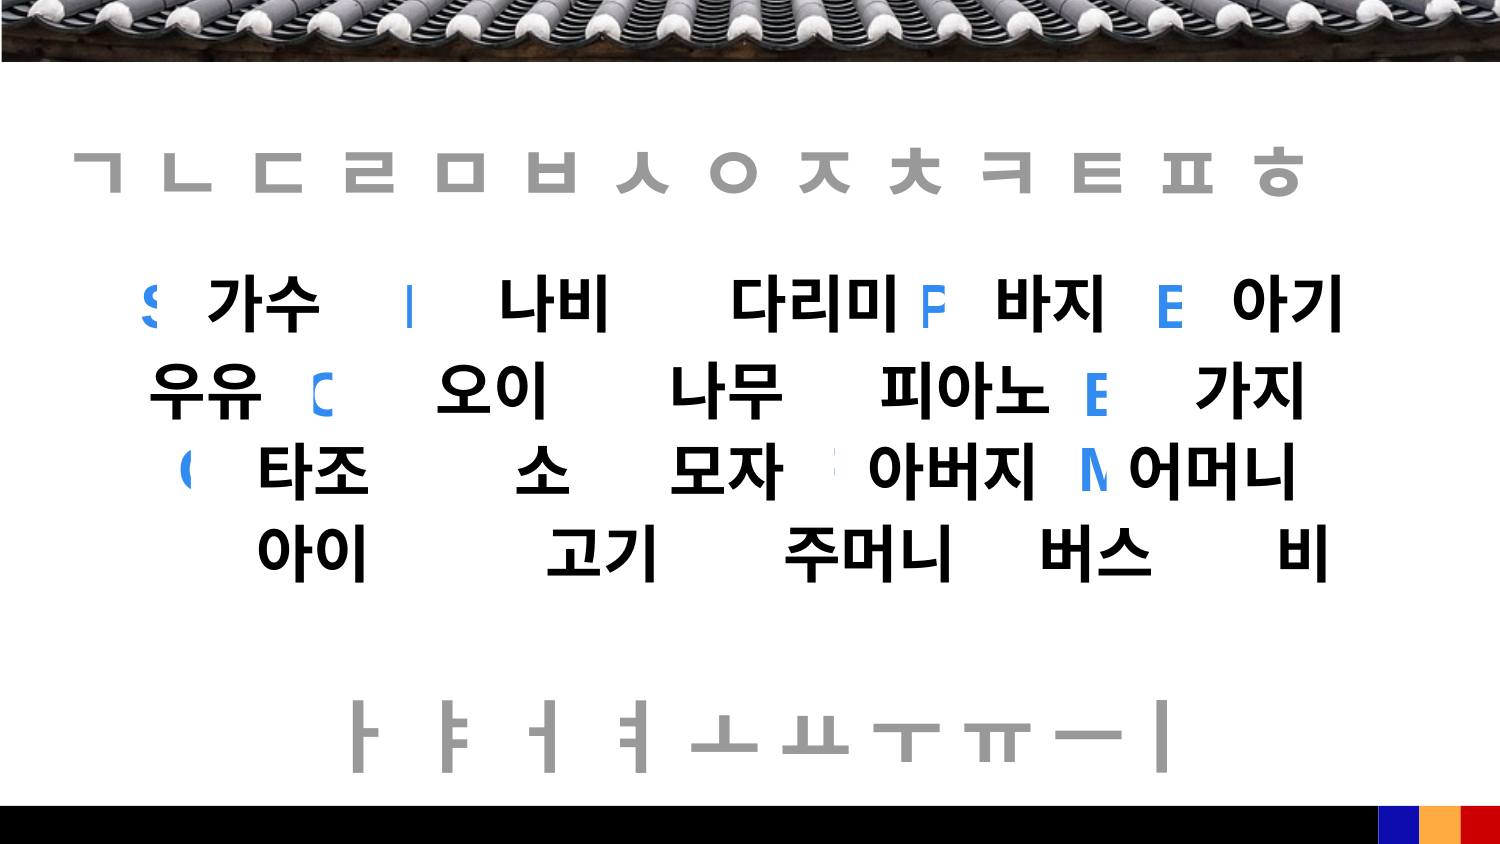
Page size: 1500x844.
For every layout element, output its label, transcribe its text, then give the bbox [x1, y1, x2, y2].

text_box 비 [1197, 509, 1412, 597]
text_box 아이 [152, 509, 475, 597]
text_box 모자 [620, 434, 834, 514]
text_box ㅏ ㅑ ㅓ ㅕ ㅗ ㅛ ㅜ ㅠ ㅡㅣ [45, 658, 1478, 772]
text_box ㄱ ㄴ ㄷ ㄹ ㅁ ㅂ ㅅ ㅇ ㅈ ㅊ ㅋ ㅌ ㅍ ㅎ [45, 94, 1478, 209]
text_box 아기 [1182, 258, 1397, 346]
text_box Singer Butterfly Iron Pants Baby Milk Cucumber Tree Piano Eggplant Ostrich Cow Hat Father Mother Kid (Child) Meat Pocket Bus Rain [45, 251, 1472, 611]
text_box 버스 [988, 509, 1197, 597]
text_box 어머니 [1106, 426, 1321, 509]
text_box 우유 [98, 346, 314, 434]
text_box 고기 [495, 509, 711, 597]
text_box 바지 [944, 258, 1159, 346]
text_box 나비 [411, 258, 700, 346]
text_box 다리미 [708, 258, 924, 346]
text_box 가지 [1106, 346, 1397, 434]
picture [1, 0, 1500, 62]
text_box 주머니 [762, 509, 977, 597]
text_box 나무 [620, 346, 835, 434]
text_box 피아노 [858, 346, 1073, 426]
text_box 소 [436, 426, 620, 514]
text_box 아버지 [834, 426, 1073, 514]
text_box 오이 [332, 346, 620, 426]
text_box 가수 [157, 258, 372, 346]
text_box 타조 [190, 426, 436, 509]
